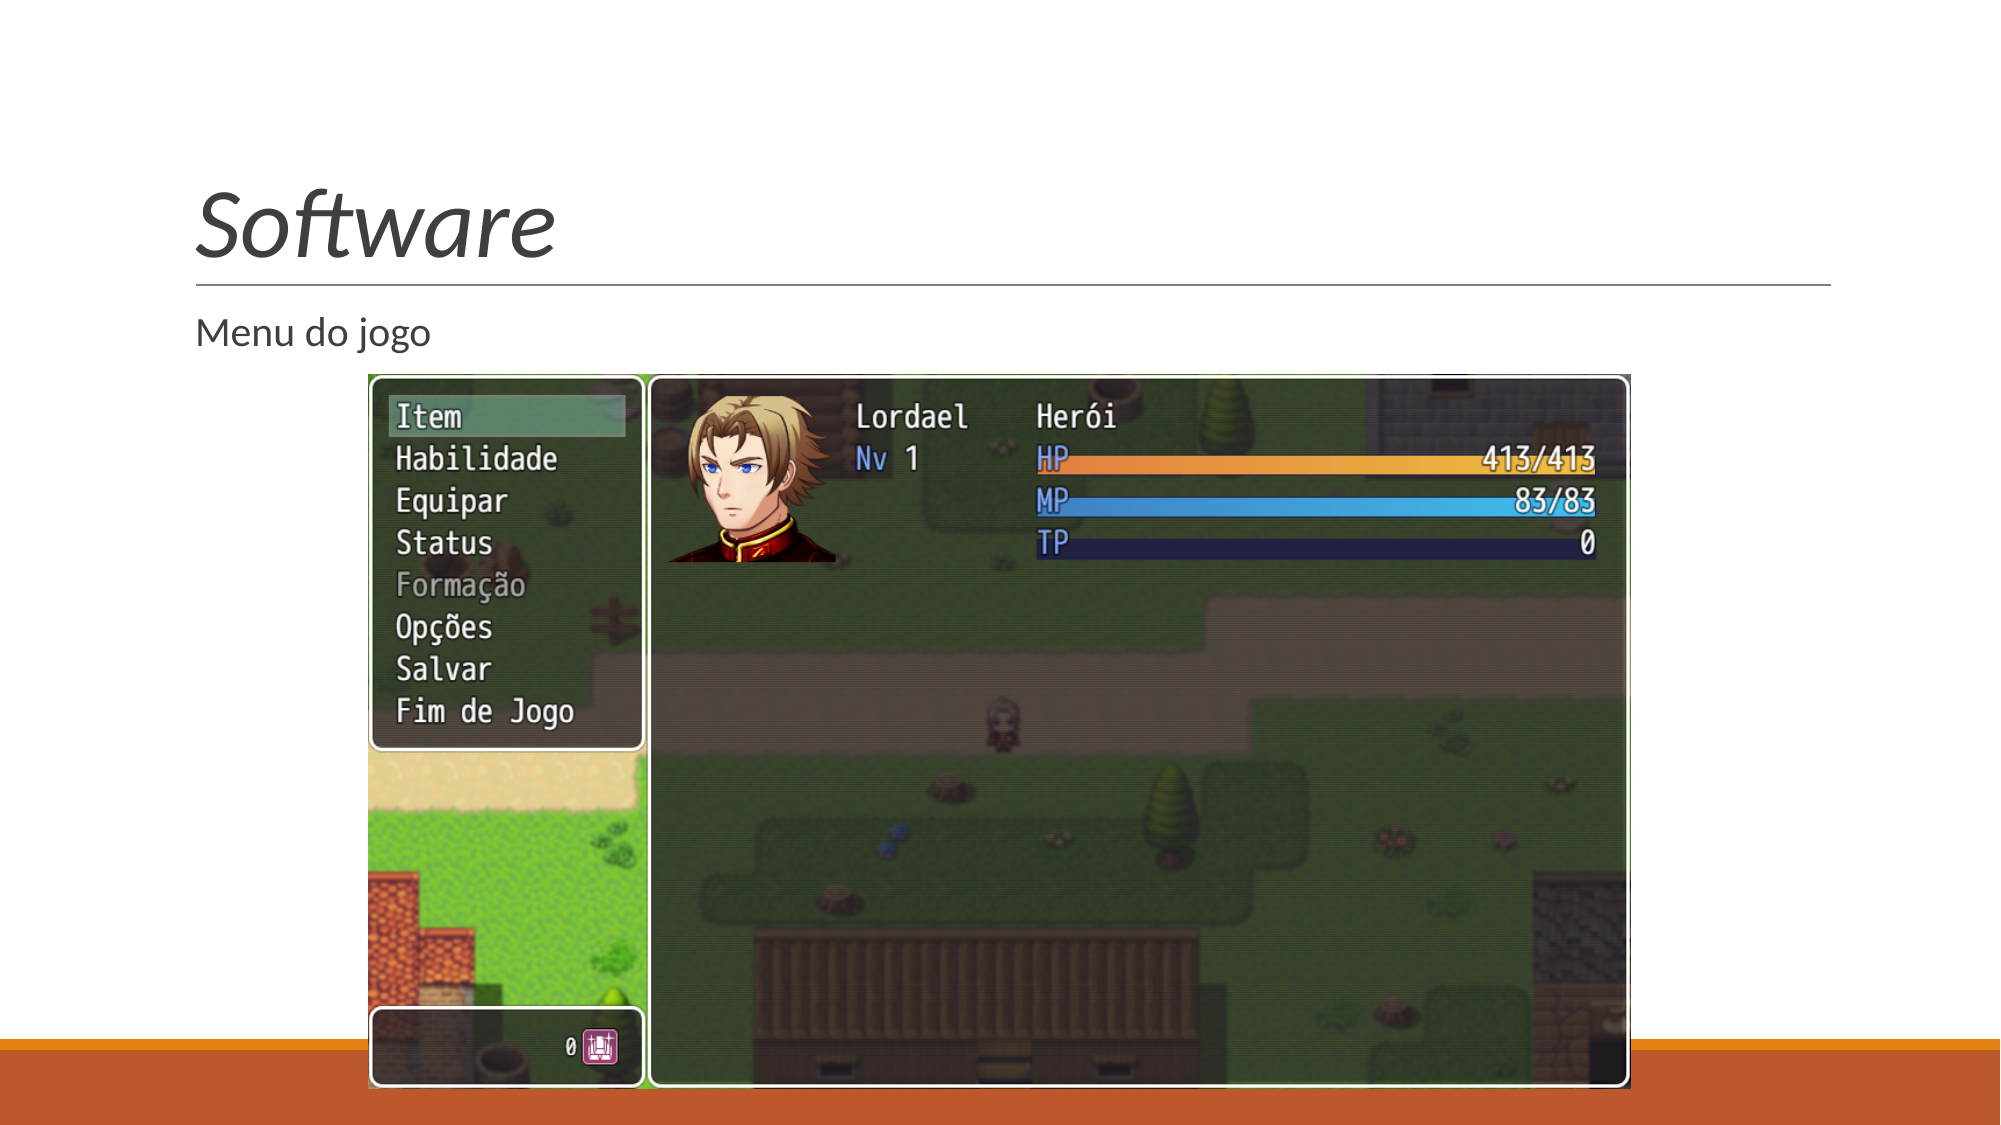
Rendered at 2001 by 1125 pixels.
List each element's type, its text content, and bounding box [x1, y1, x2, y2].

picture [368, 373, 1632, 1089]
list Menu do jogo [180, 302, 1830, 963]
title Software [180, 47, 1830, 285]
